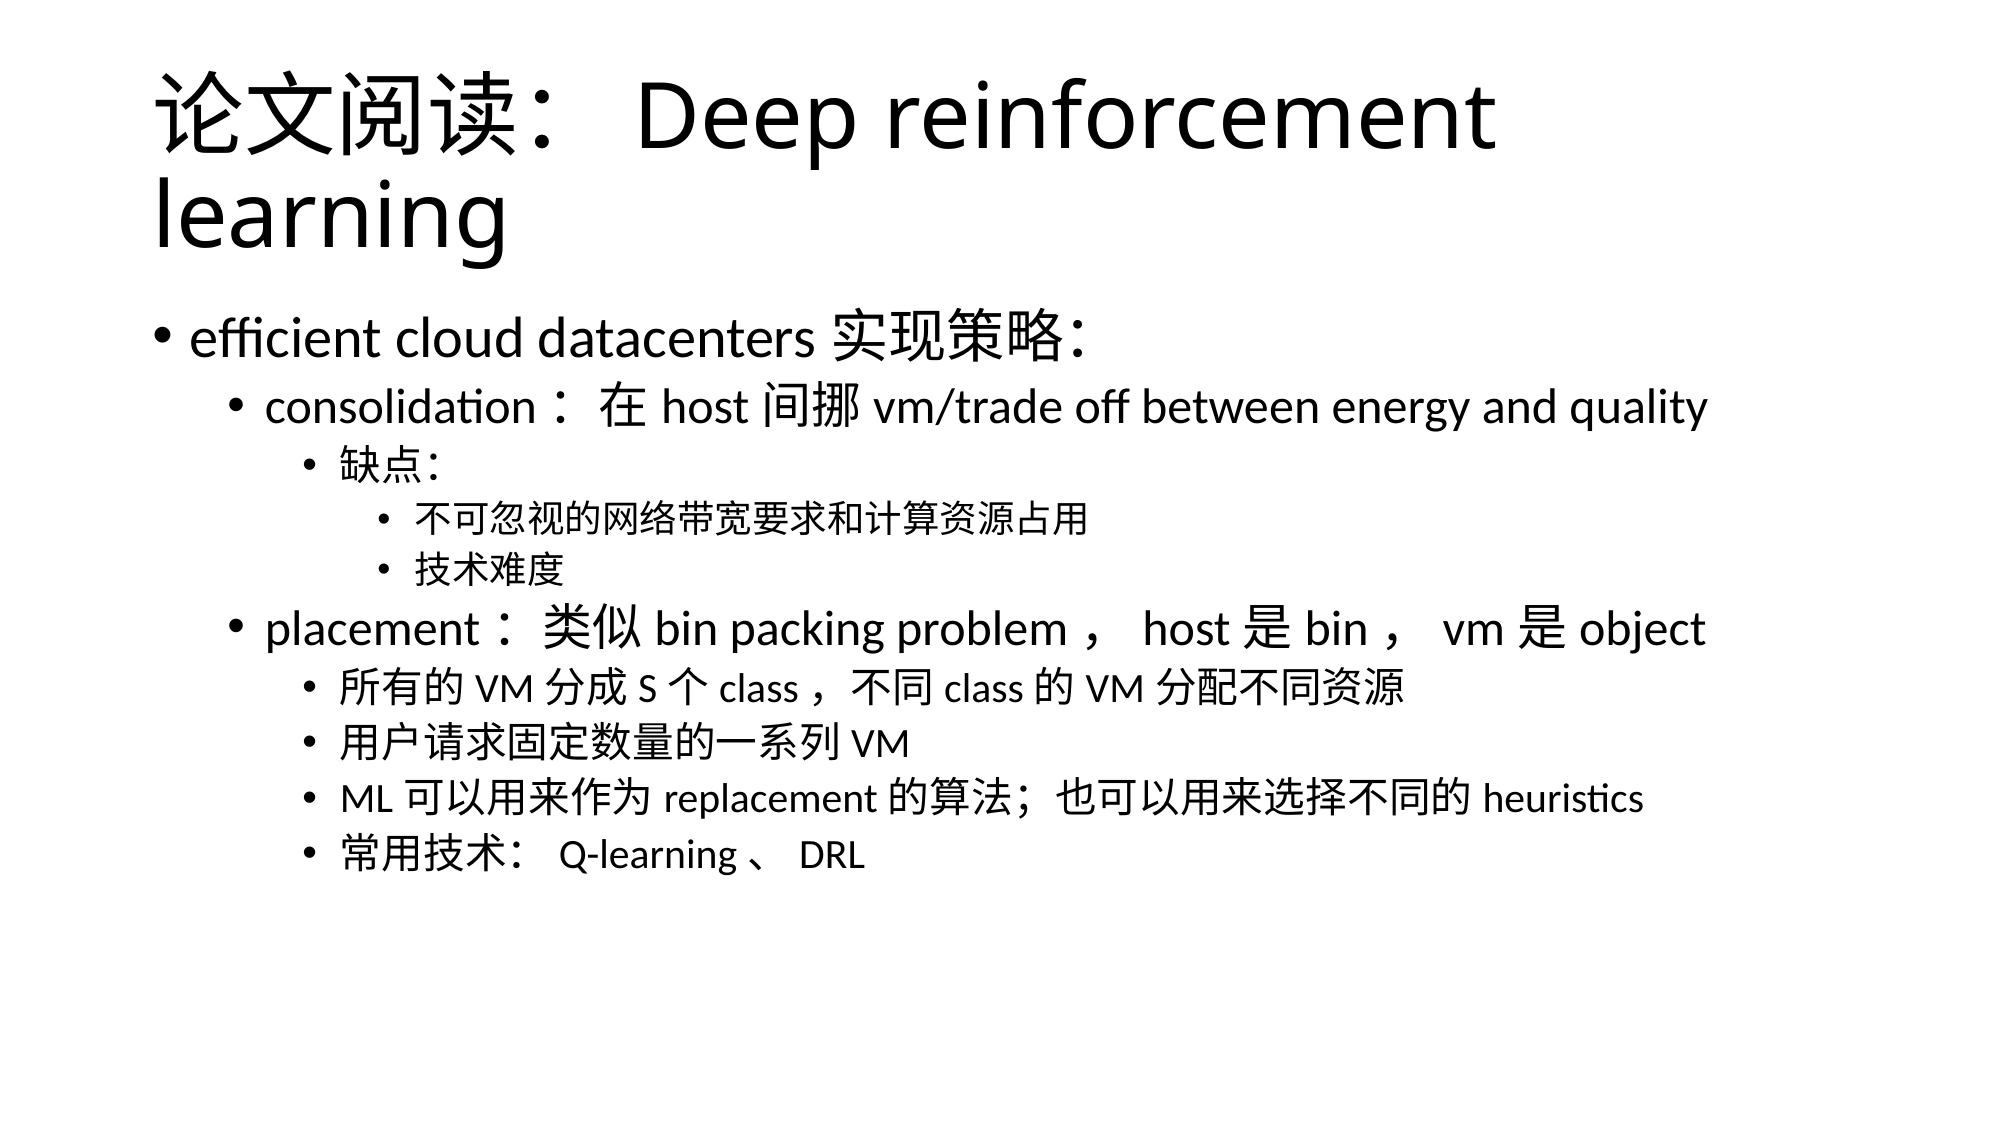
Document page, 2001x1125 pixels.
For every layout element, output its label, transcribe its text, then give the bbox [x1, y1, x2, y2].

title 论文阅读：Deep reinforcement learning [137, 59, 1863, 278]
list efficient cloud datacenters实现策略： consolidation：在host间挪vm/trade off between energy and quality 缺点： 不可忽视的网络带宽要求和计算资源占用 技术难度 placement：类似bin packing problem，host是bin，vm是object 所有的VM分成S个class，不同class的VM分配不同资源 用户请求固定数量的一系列VM ML可以用来作为replacement的算法；也可以用来选择不同的heuristics 常用技术：Q-learning、DRL [137, 299, 1863, 1014]
